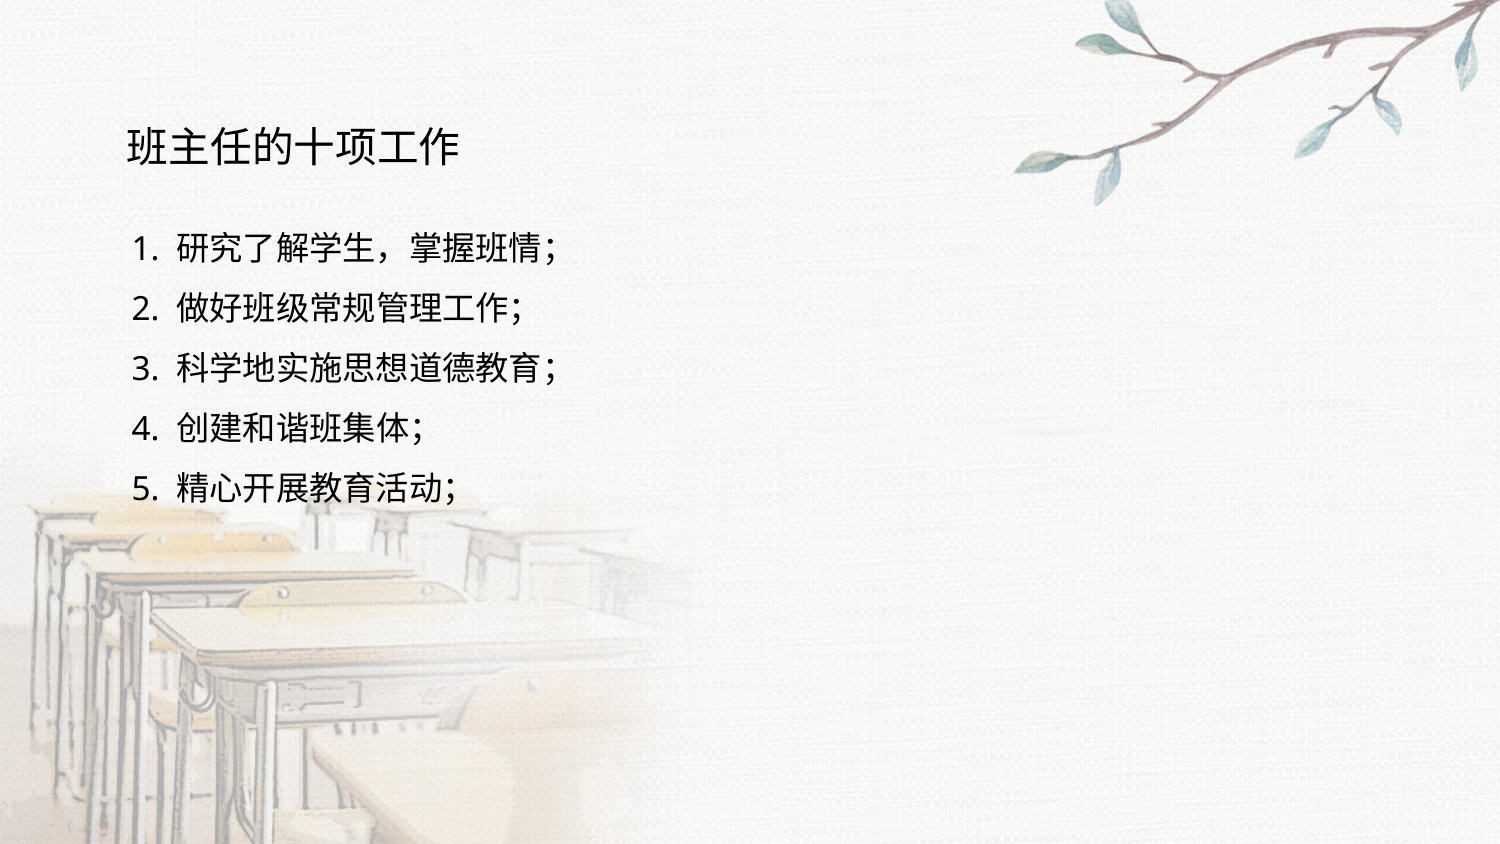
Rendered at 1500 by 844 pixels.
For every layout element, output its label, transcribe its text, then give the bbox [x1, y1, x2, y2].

text_box 1. 研究了解学生，掌握班情； 2. 做好班级常规管理工作； 3. 科学地实施思想道德教育； 4. 创建和谐班集体； 5. 精心开展教育活动； [116, 200, 968, 515]
picture [0, 0, 1500, 844]
text_box 班主任的十项工作 [112, 88, 939, 179]
